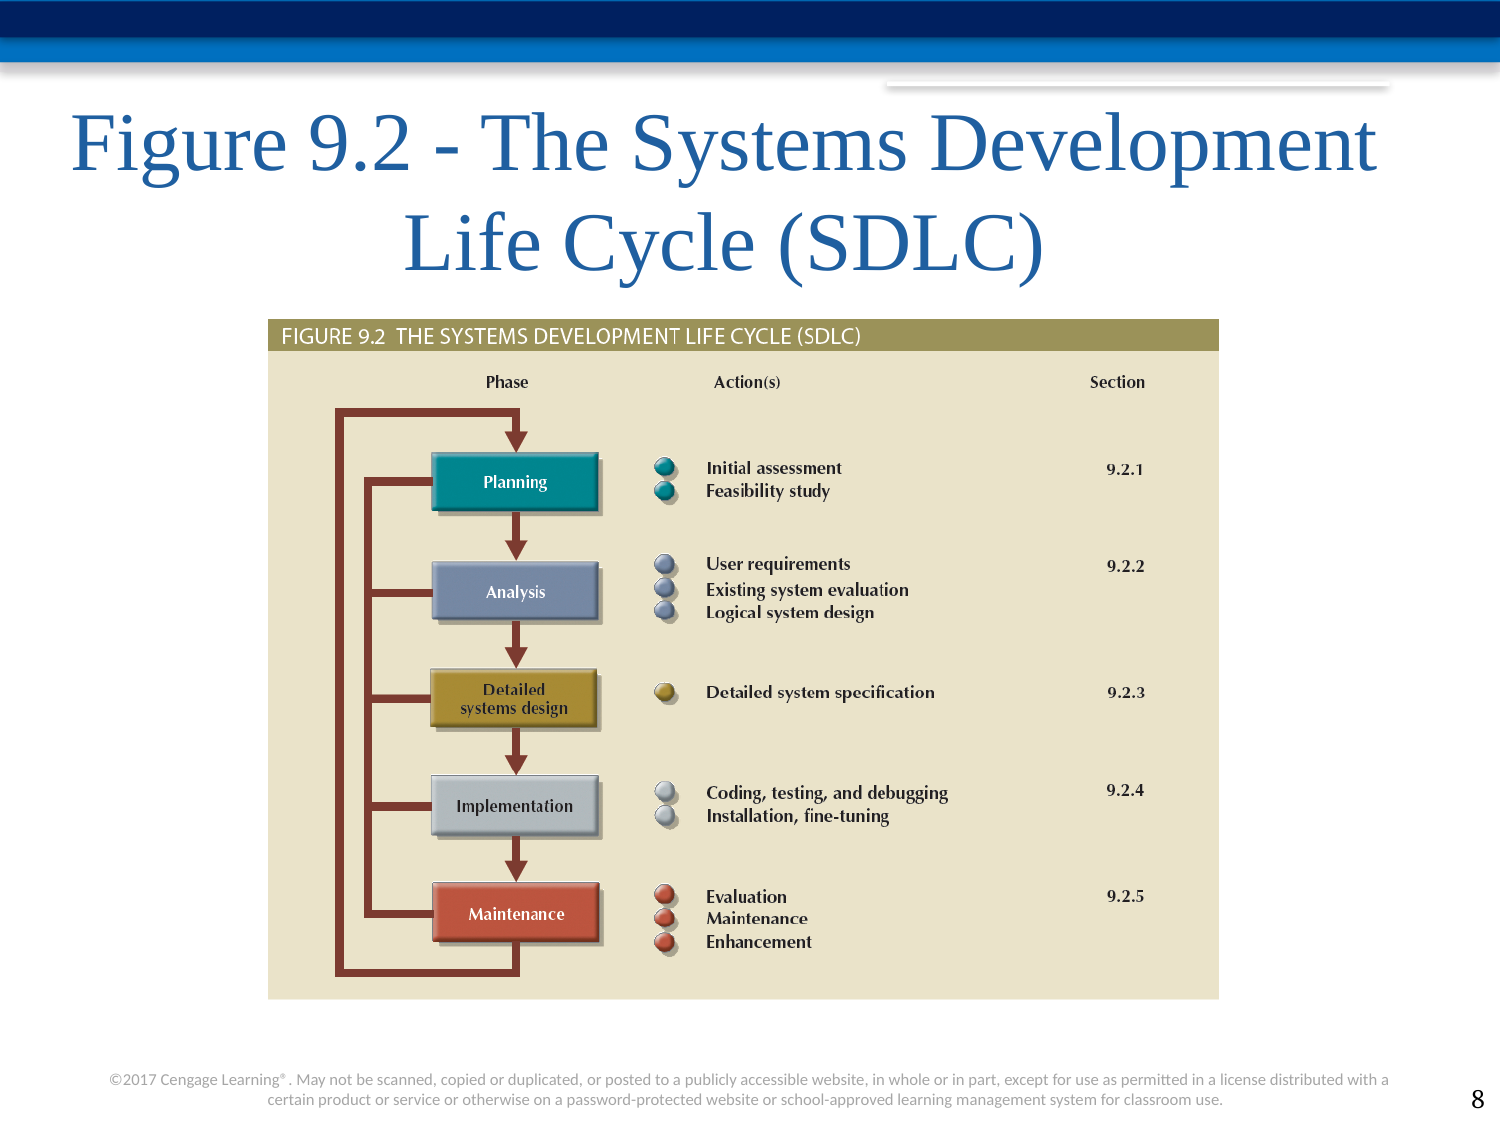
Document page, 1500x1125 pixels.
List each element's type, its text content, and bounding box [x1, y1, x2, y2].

title Figure 9.2 - The Systems Development Life Cycle (SDLC) [50, 99, 1400, 275]
picture [262, 312, 1226, 1000]
slide_number 8 [1425, 1074, 1500, 1125]
